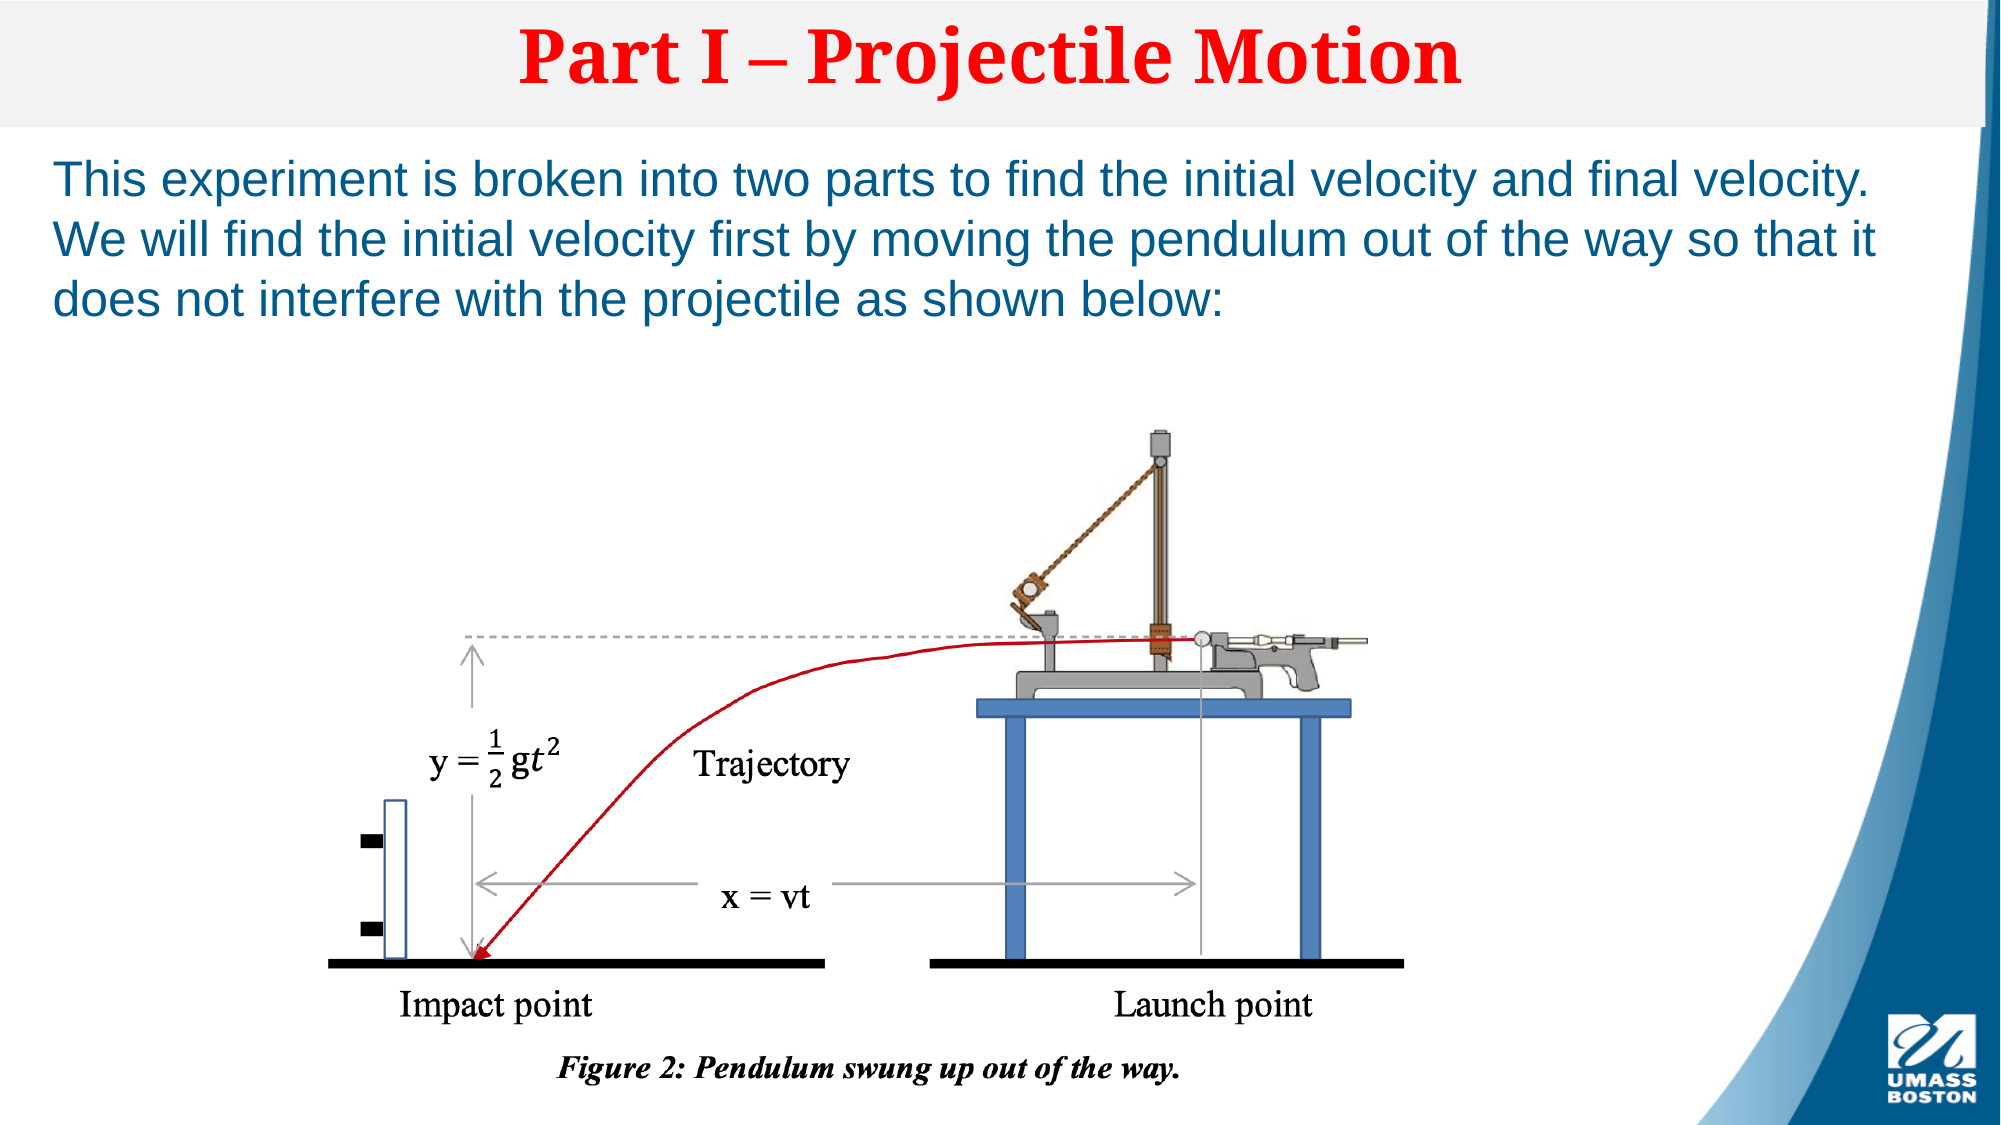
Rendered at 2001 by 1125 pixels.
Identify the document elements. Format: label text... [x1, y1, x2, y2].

picture [0, 0, 2001, 1125]
list This experiment is broken into two parts to find the initial velocity and final velocity. We will find the initial velocity first by moving the pendulum out of the way so that it does not interfere with the projectile as shown below: [37, 139, 1917, 815]
title Part I – Projectile Motion [0, 0, 1986, 128]
